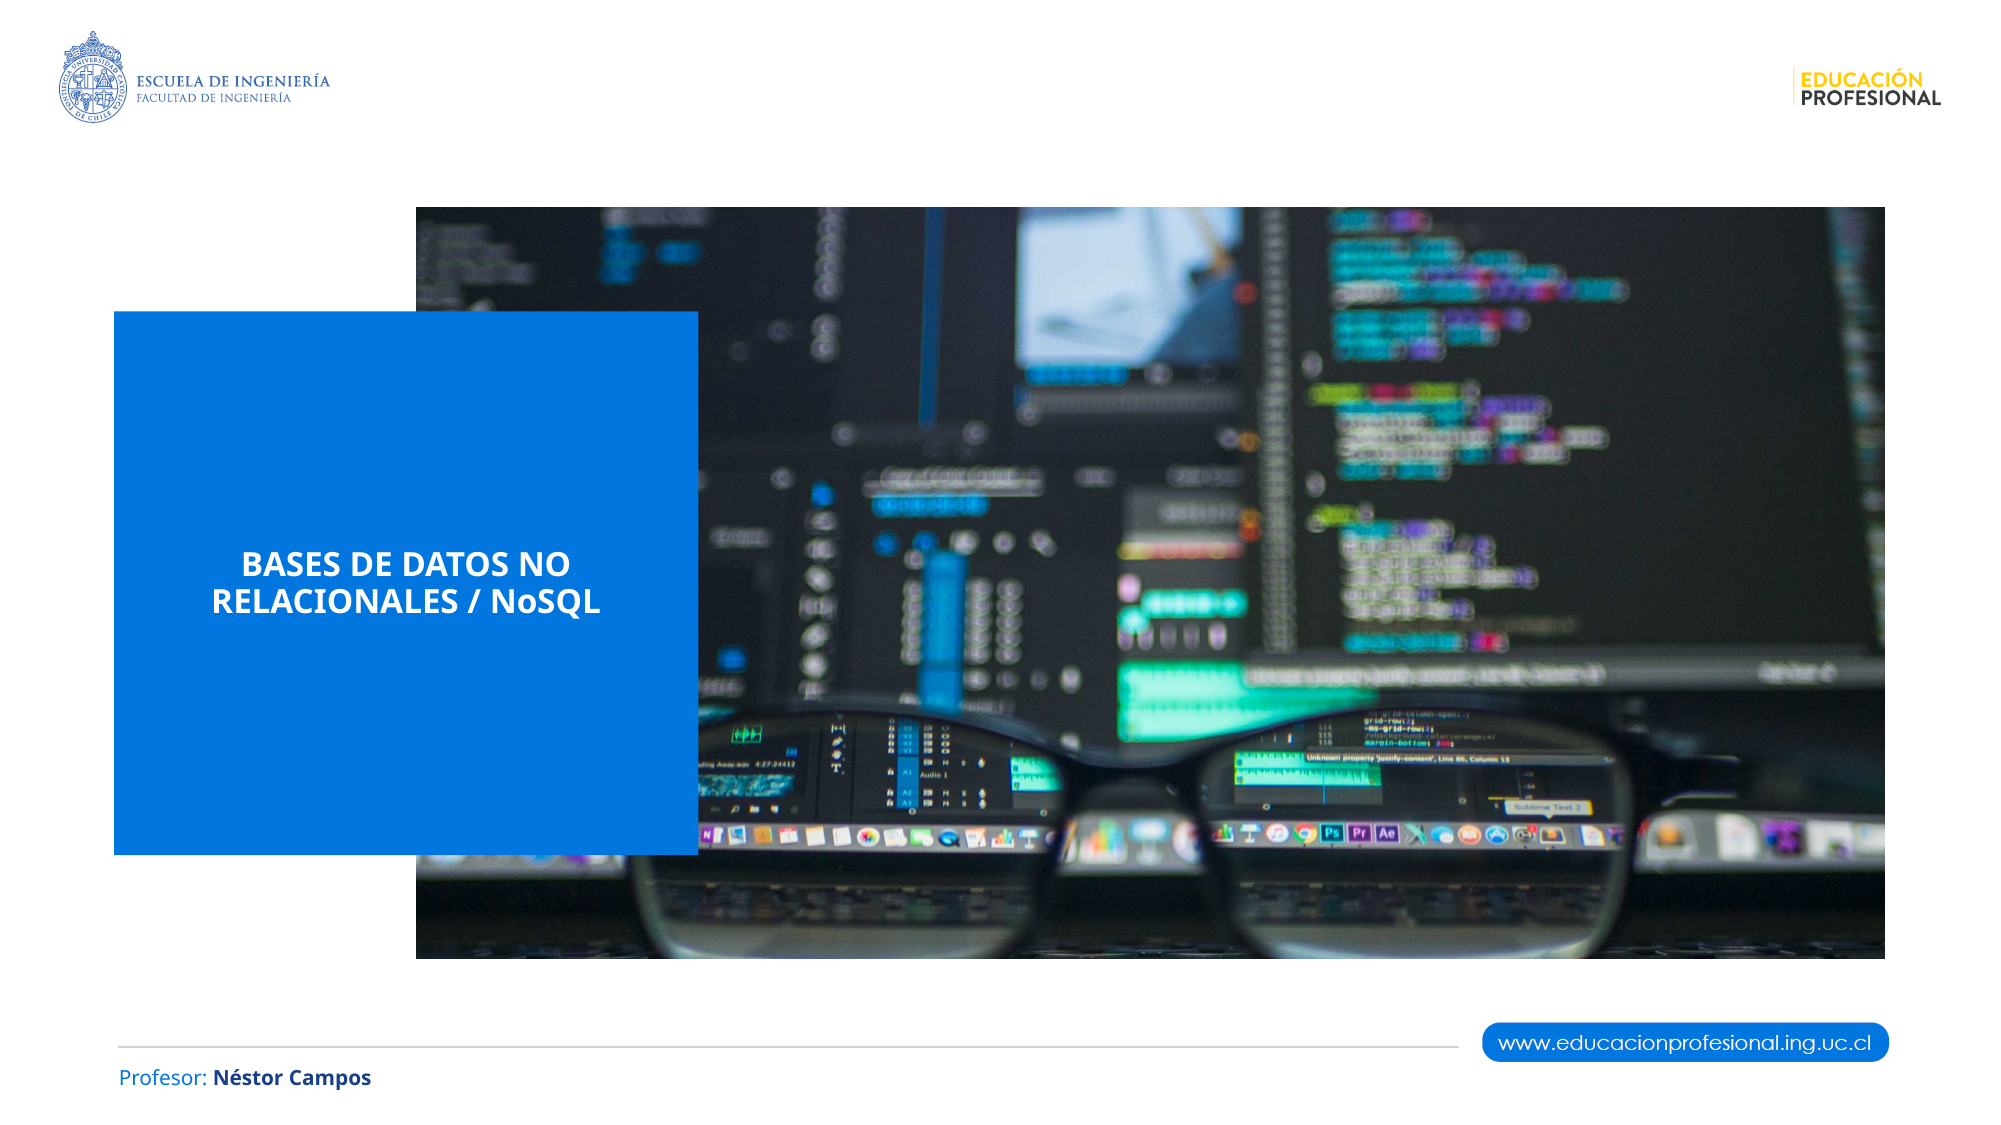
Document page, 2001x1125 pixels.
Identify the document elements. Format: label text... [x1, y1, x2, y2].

list BASES DE DATOS NO RELACIONALES / NoSQL [114, 311, 416, 856]
picture [0, 0, 2000, 1125]
